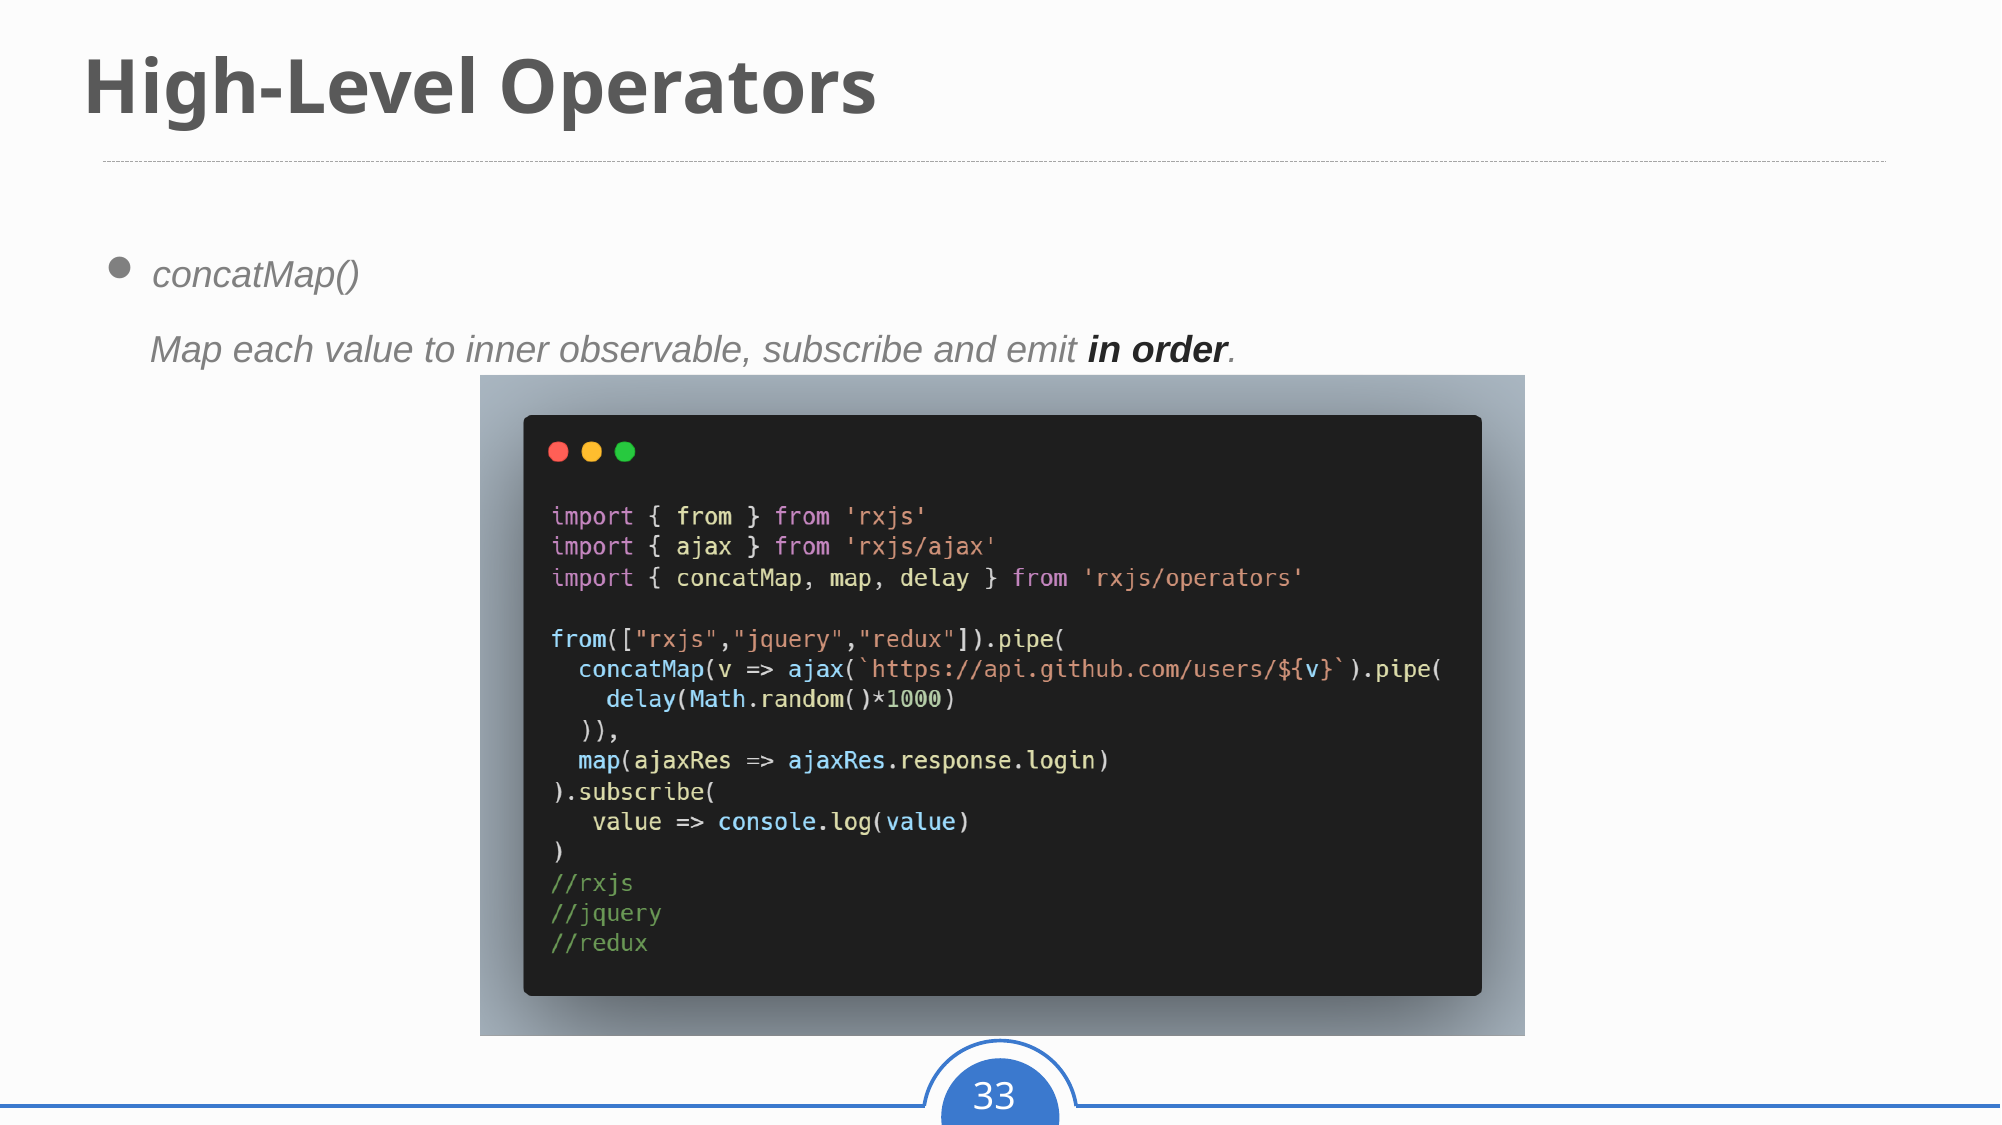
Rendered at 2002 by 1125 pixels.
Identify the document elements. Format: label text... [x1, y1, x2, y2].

text_box concatMap() [90, 219, 836, 303]
text_box High-Level Operators [67, 30, 894, 136]
picture [480, 373, 1526, 1036]
text_box Map each value to inner observable, subscribe and emit in order. [135, 294, 1254, 378]
